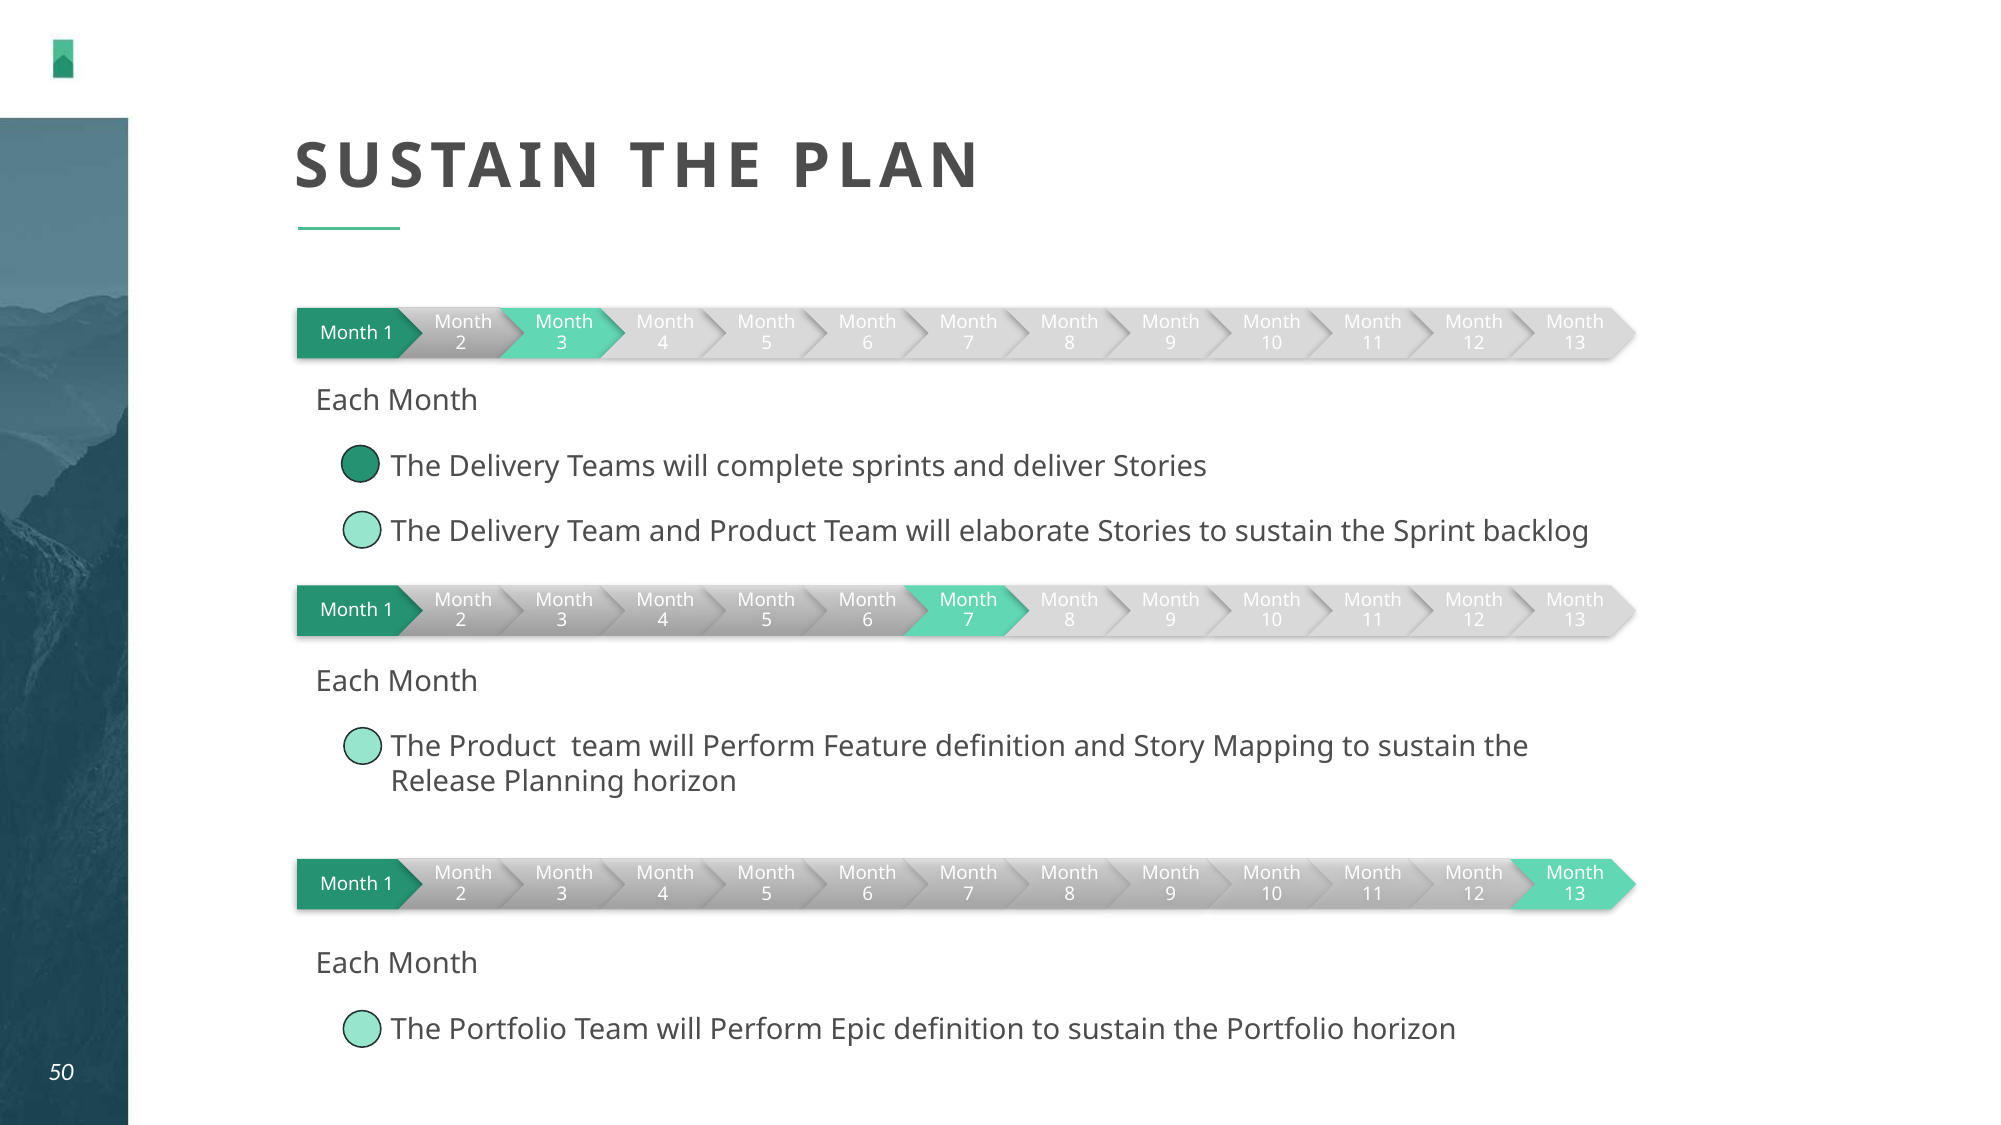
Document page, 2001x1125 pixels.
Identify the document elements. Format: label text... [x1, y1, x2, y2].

picture [0, 0, 2001, 1125]
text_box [296, 278, 1651, 1075]
slide_number 50 [15, 1040, 107, 1101]
title Sustain the Plan [279, 58, 1833, 202]
